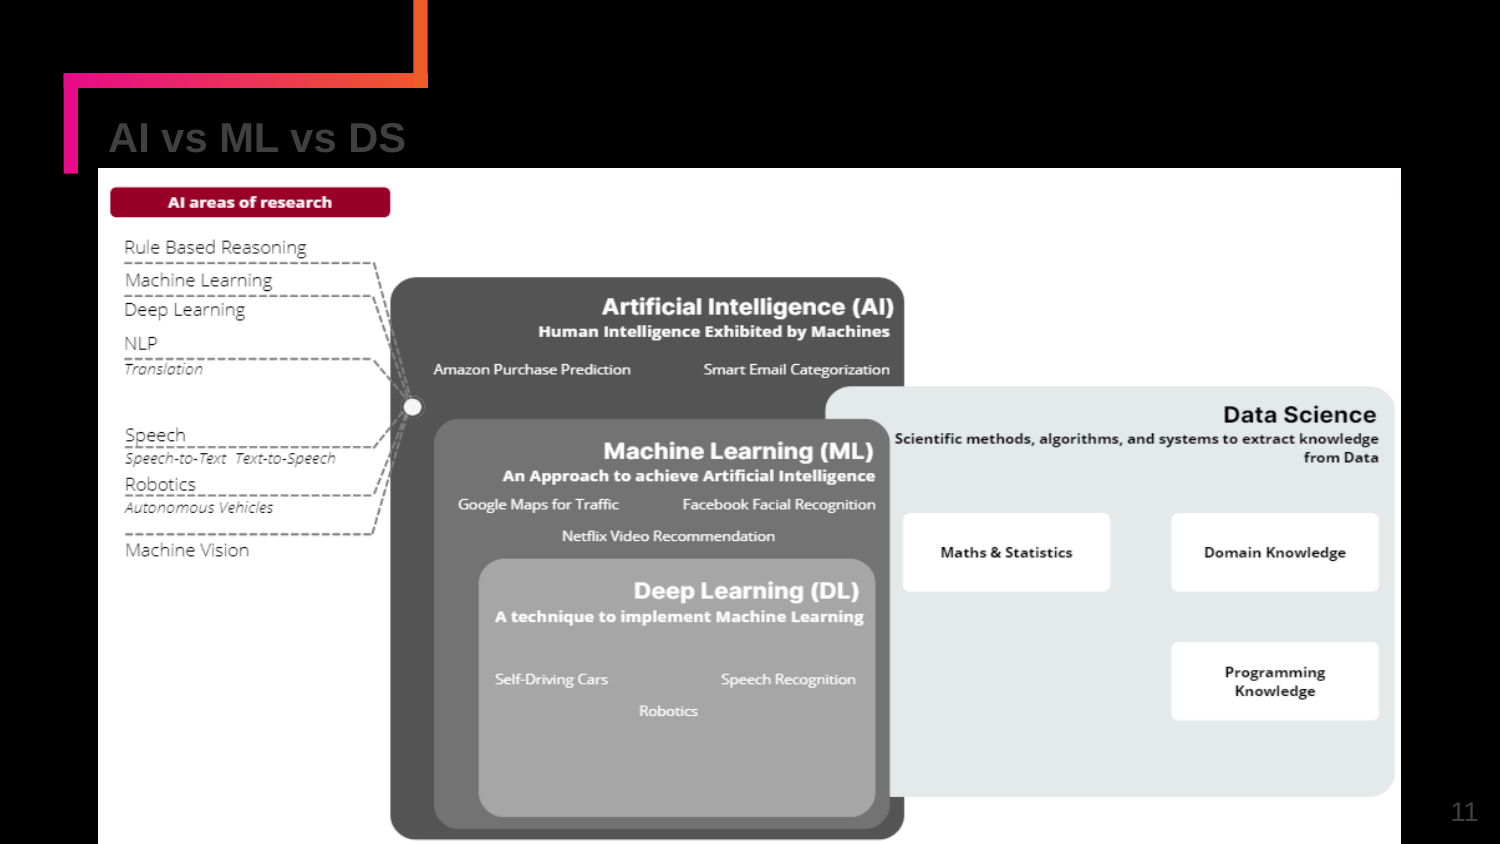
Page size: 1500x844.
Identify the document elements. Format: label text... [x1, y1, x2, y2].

slide_number ‹#› [1407, 779, 1494, 844]
title AI vs ML vs DS [100, 117, 1455, 169]
picture [98, 168, 1402, 844]
